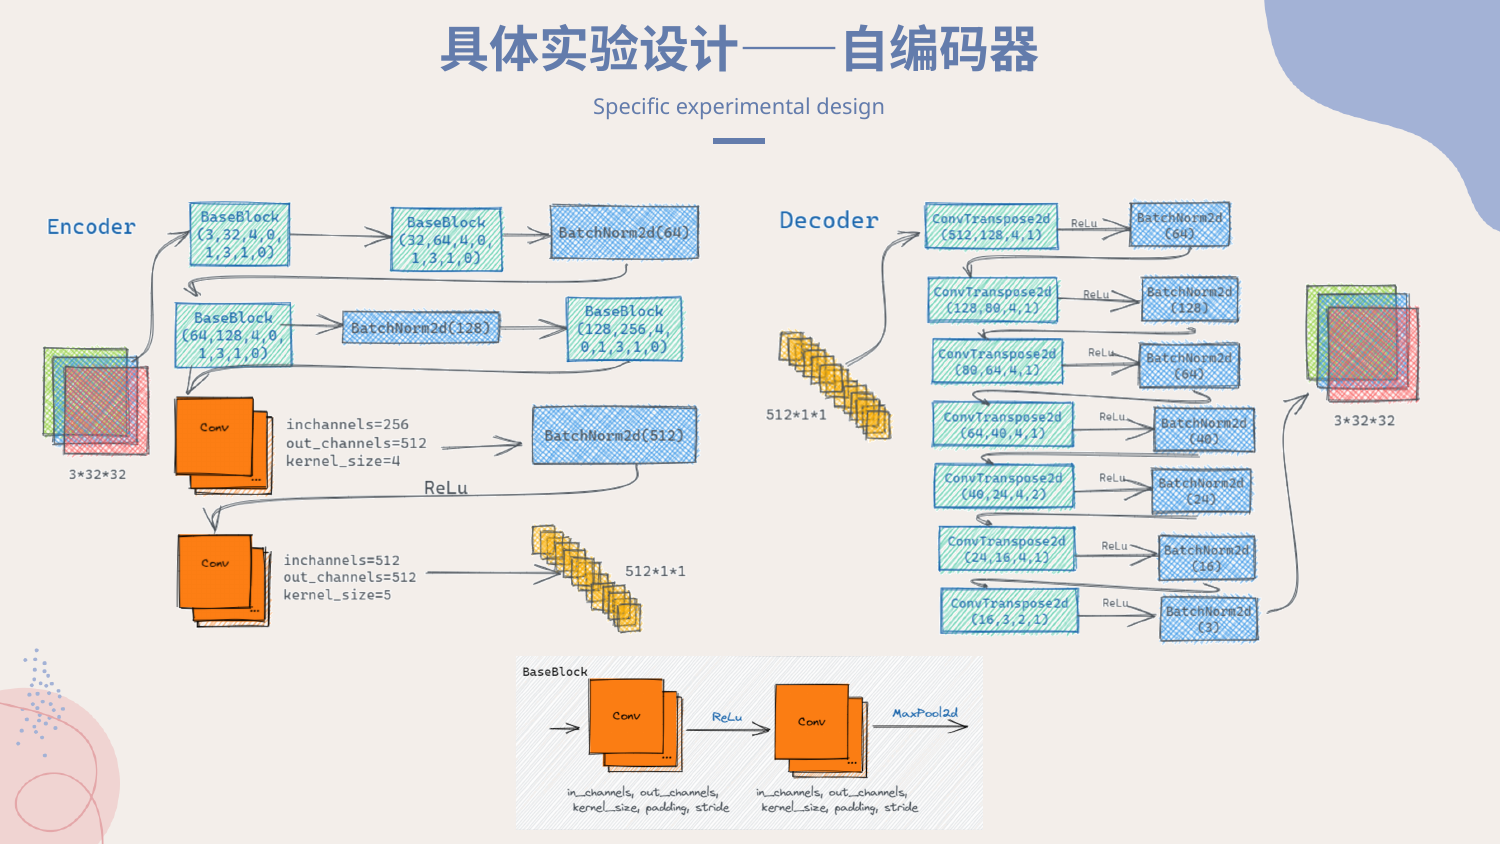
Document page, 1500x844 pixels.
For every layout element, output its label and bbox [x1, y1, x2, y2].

picture [0, 0, 1500, 844]
text_box [417, 10, 1062, 141]
